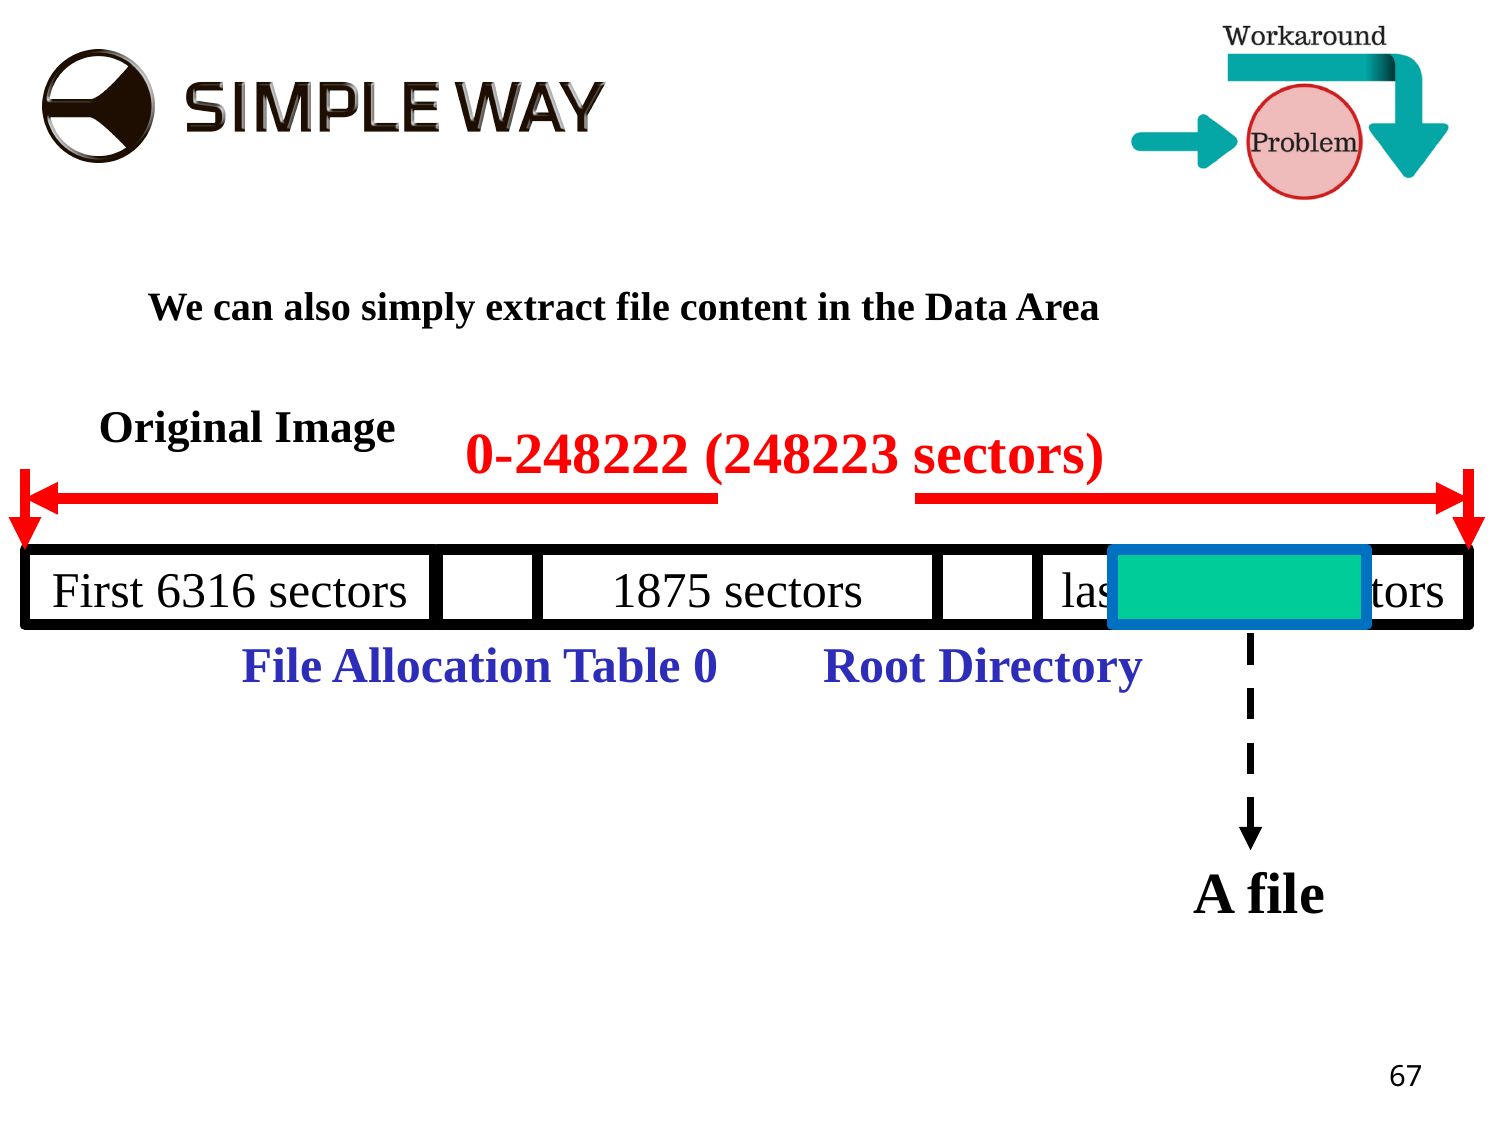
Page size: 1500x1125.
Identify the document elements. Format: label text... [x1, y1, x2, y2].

picture [42, 49, 606, 163]
text_box First 6316 sectors [23, 557, 435, 627]
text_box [24, 468, 1469, 551]
text_box last 240030 sectors [1040, 559, 1110, 624]
title File Allocation Table 0 [187, 624, 774, 701]
text_box 1875 sectors [535, 559, 935, 627]
text_box Original Image [59, 374, 435, 467]
text_box 0-248222 (248223 sectors) [434, 399, 1136, 467]
text_box We can also simply extract file content in the Data Area [112, 254, 1136, 355]
text_box [935, 559, 1040, 624]
text_box 67 [1311, 1049, 1438, 1125]
text_box [1110, 559, 1368, 627]
text_box A file [1162, 839, 1357, 941]
picture [1124, 3, 1466, 217]
text_box Root Directory [803, 624, 1163, 700]
text_box last 240030 sectors [1368, 556, 1471, 627]
text_box [435, 559, 535, 624]
